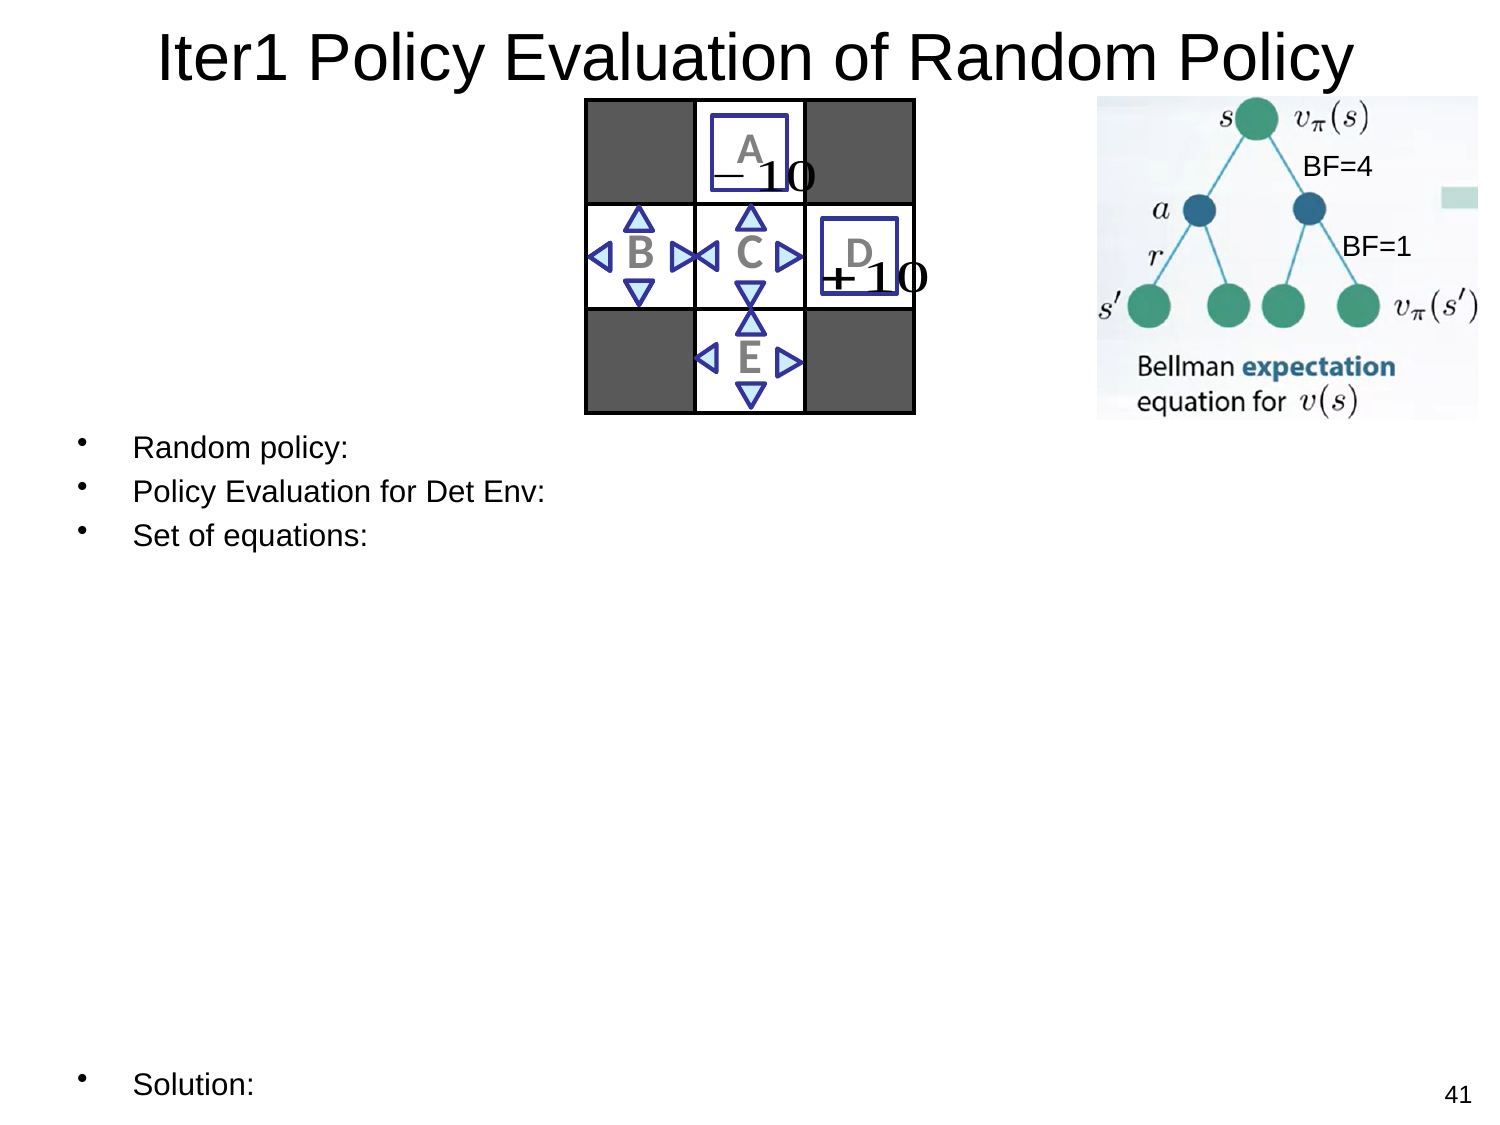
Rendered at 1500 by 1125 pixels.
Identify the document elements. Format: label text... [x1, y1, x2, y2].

text_box [693, 342, 719, 374]
table_cell C [697, 206, 803, 307]
text_box [820, 216, 899, 296]
slide_number 41 [1137, 1070, 1488, 1112]
text_box [735, 203, 767, 232]
text_box [734, 280, 767, 309]
text_box [623, 204, 655, 233]
text_box [775, 240, 804, 273]
text_box [623, 278, 655, 308]
table_header A [697, 102, 803, 202]
text_box [587, 240, 613, 273]
table_cell [588, 311, 693, 411]
text_box [775, 346, 804, 379]
table_header [588, 102, 693, 202]
text_box [710, 113, 789, 192]
text_box [735, 381, 767, 410]
table_cell E [697, 311, 803, 411]
text_box [735, 308, 767, 337]
text_box [694, 240, 720, 273]
table_header [807, 102, 912, 202]
title Iter1 Policy Evaluation of Random Policy [37, 0, 1476, 126]
text_box [669, 240, 697, 273]
table_cell [807, 311, 912, 411]
table_cell D [807, 206, 912, 307]
table_cell B [588, 206, 693, 307]
picture [1097, 96, 1478, 420]
